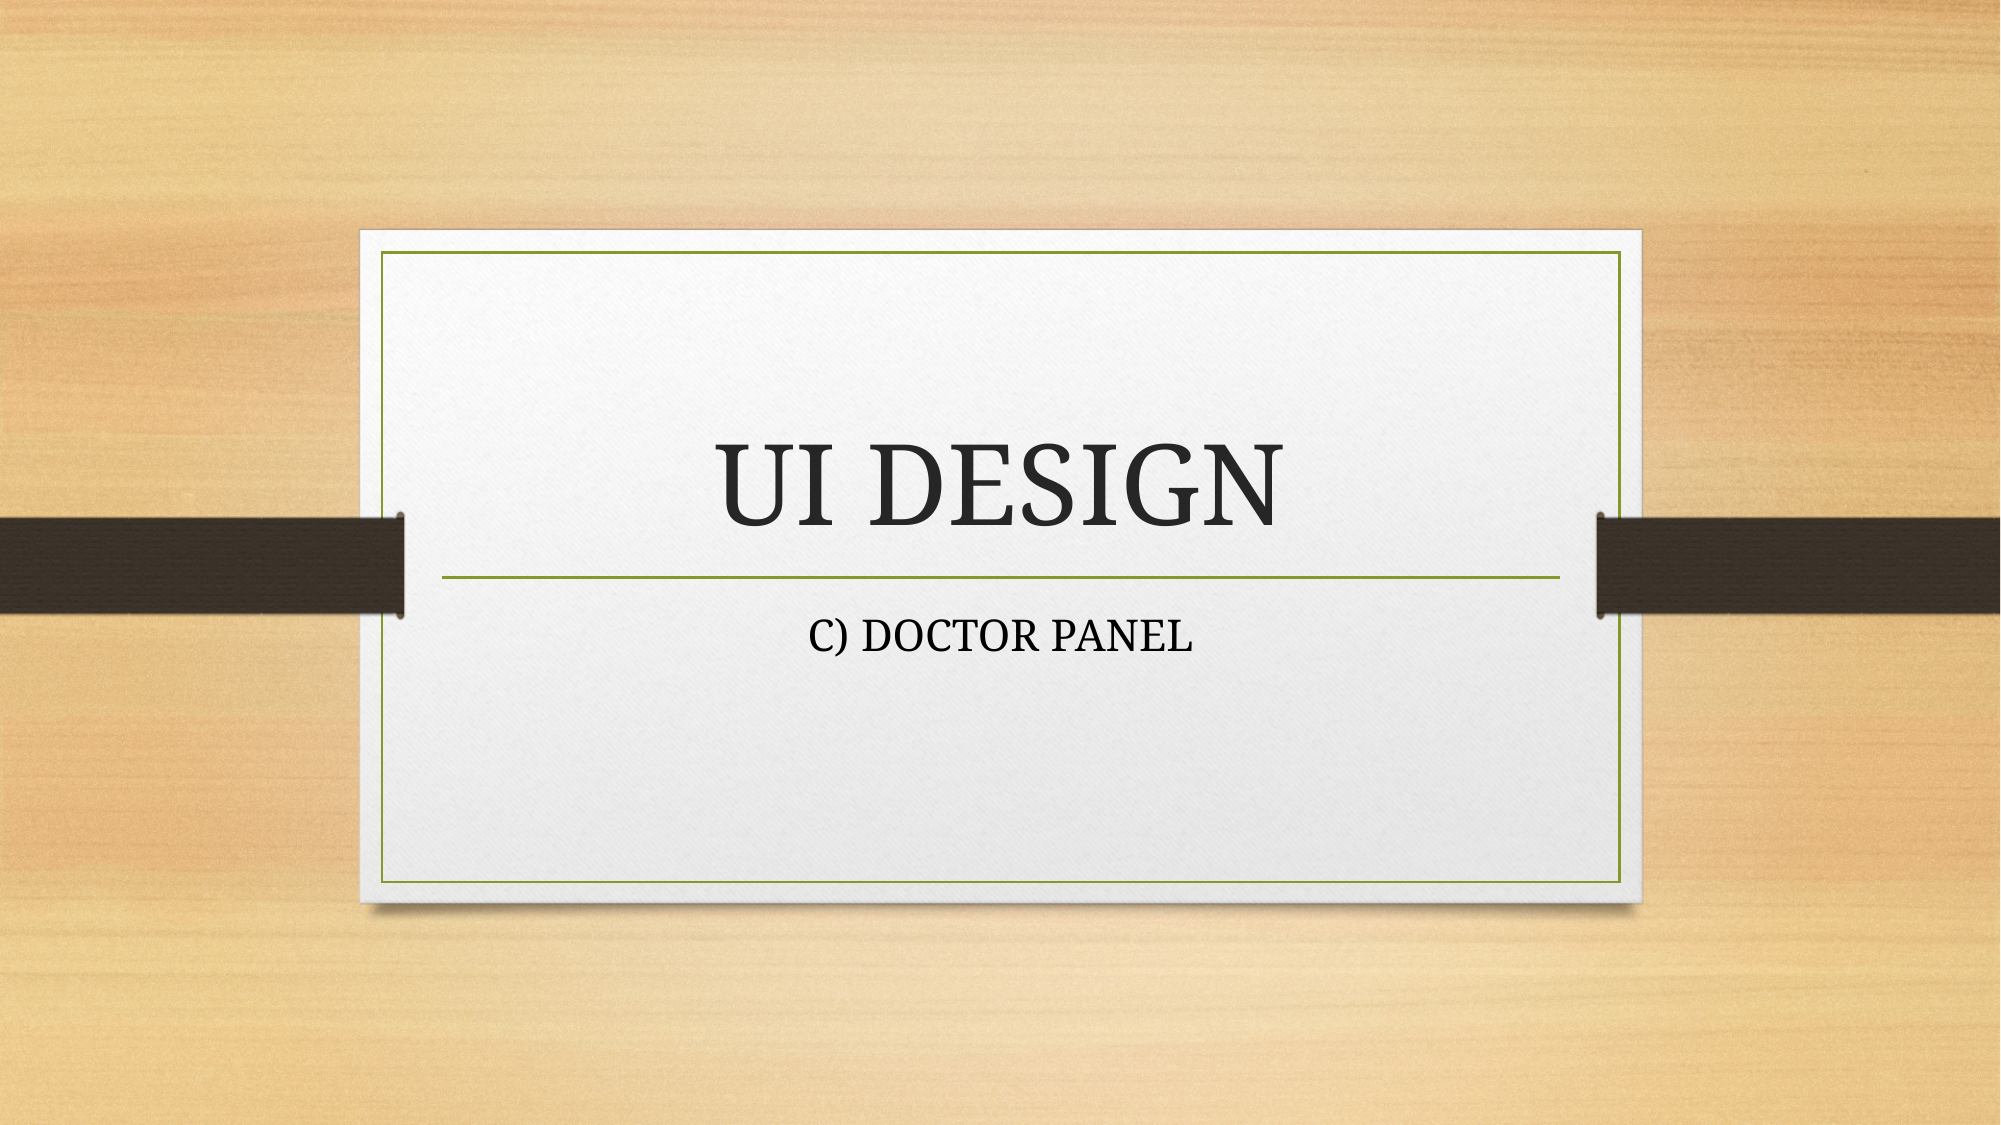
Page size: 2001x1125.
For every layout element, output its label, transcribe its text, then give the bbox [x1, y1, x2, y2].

title UI DESIGN [441, 306, 1560, 556]
subtitle C) DOCTOR PANEL [441, 600, 1560, 817]
picture [0, 0, 2001, 1125]
